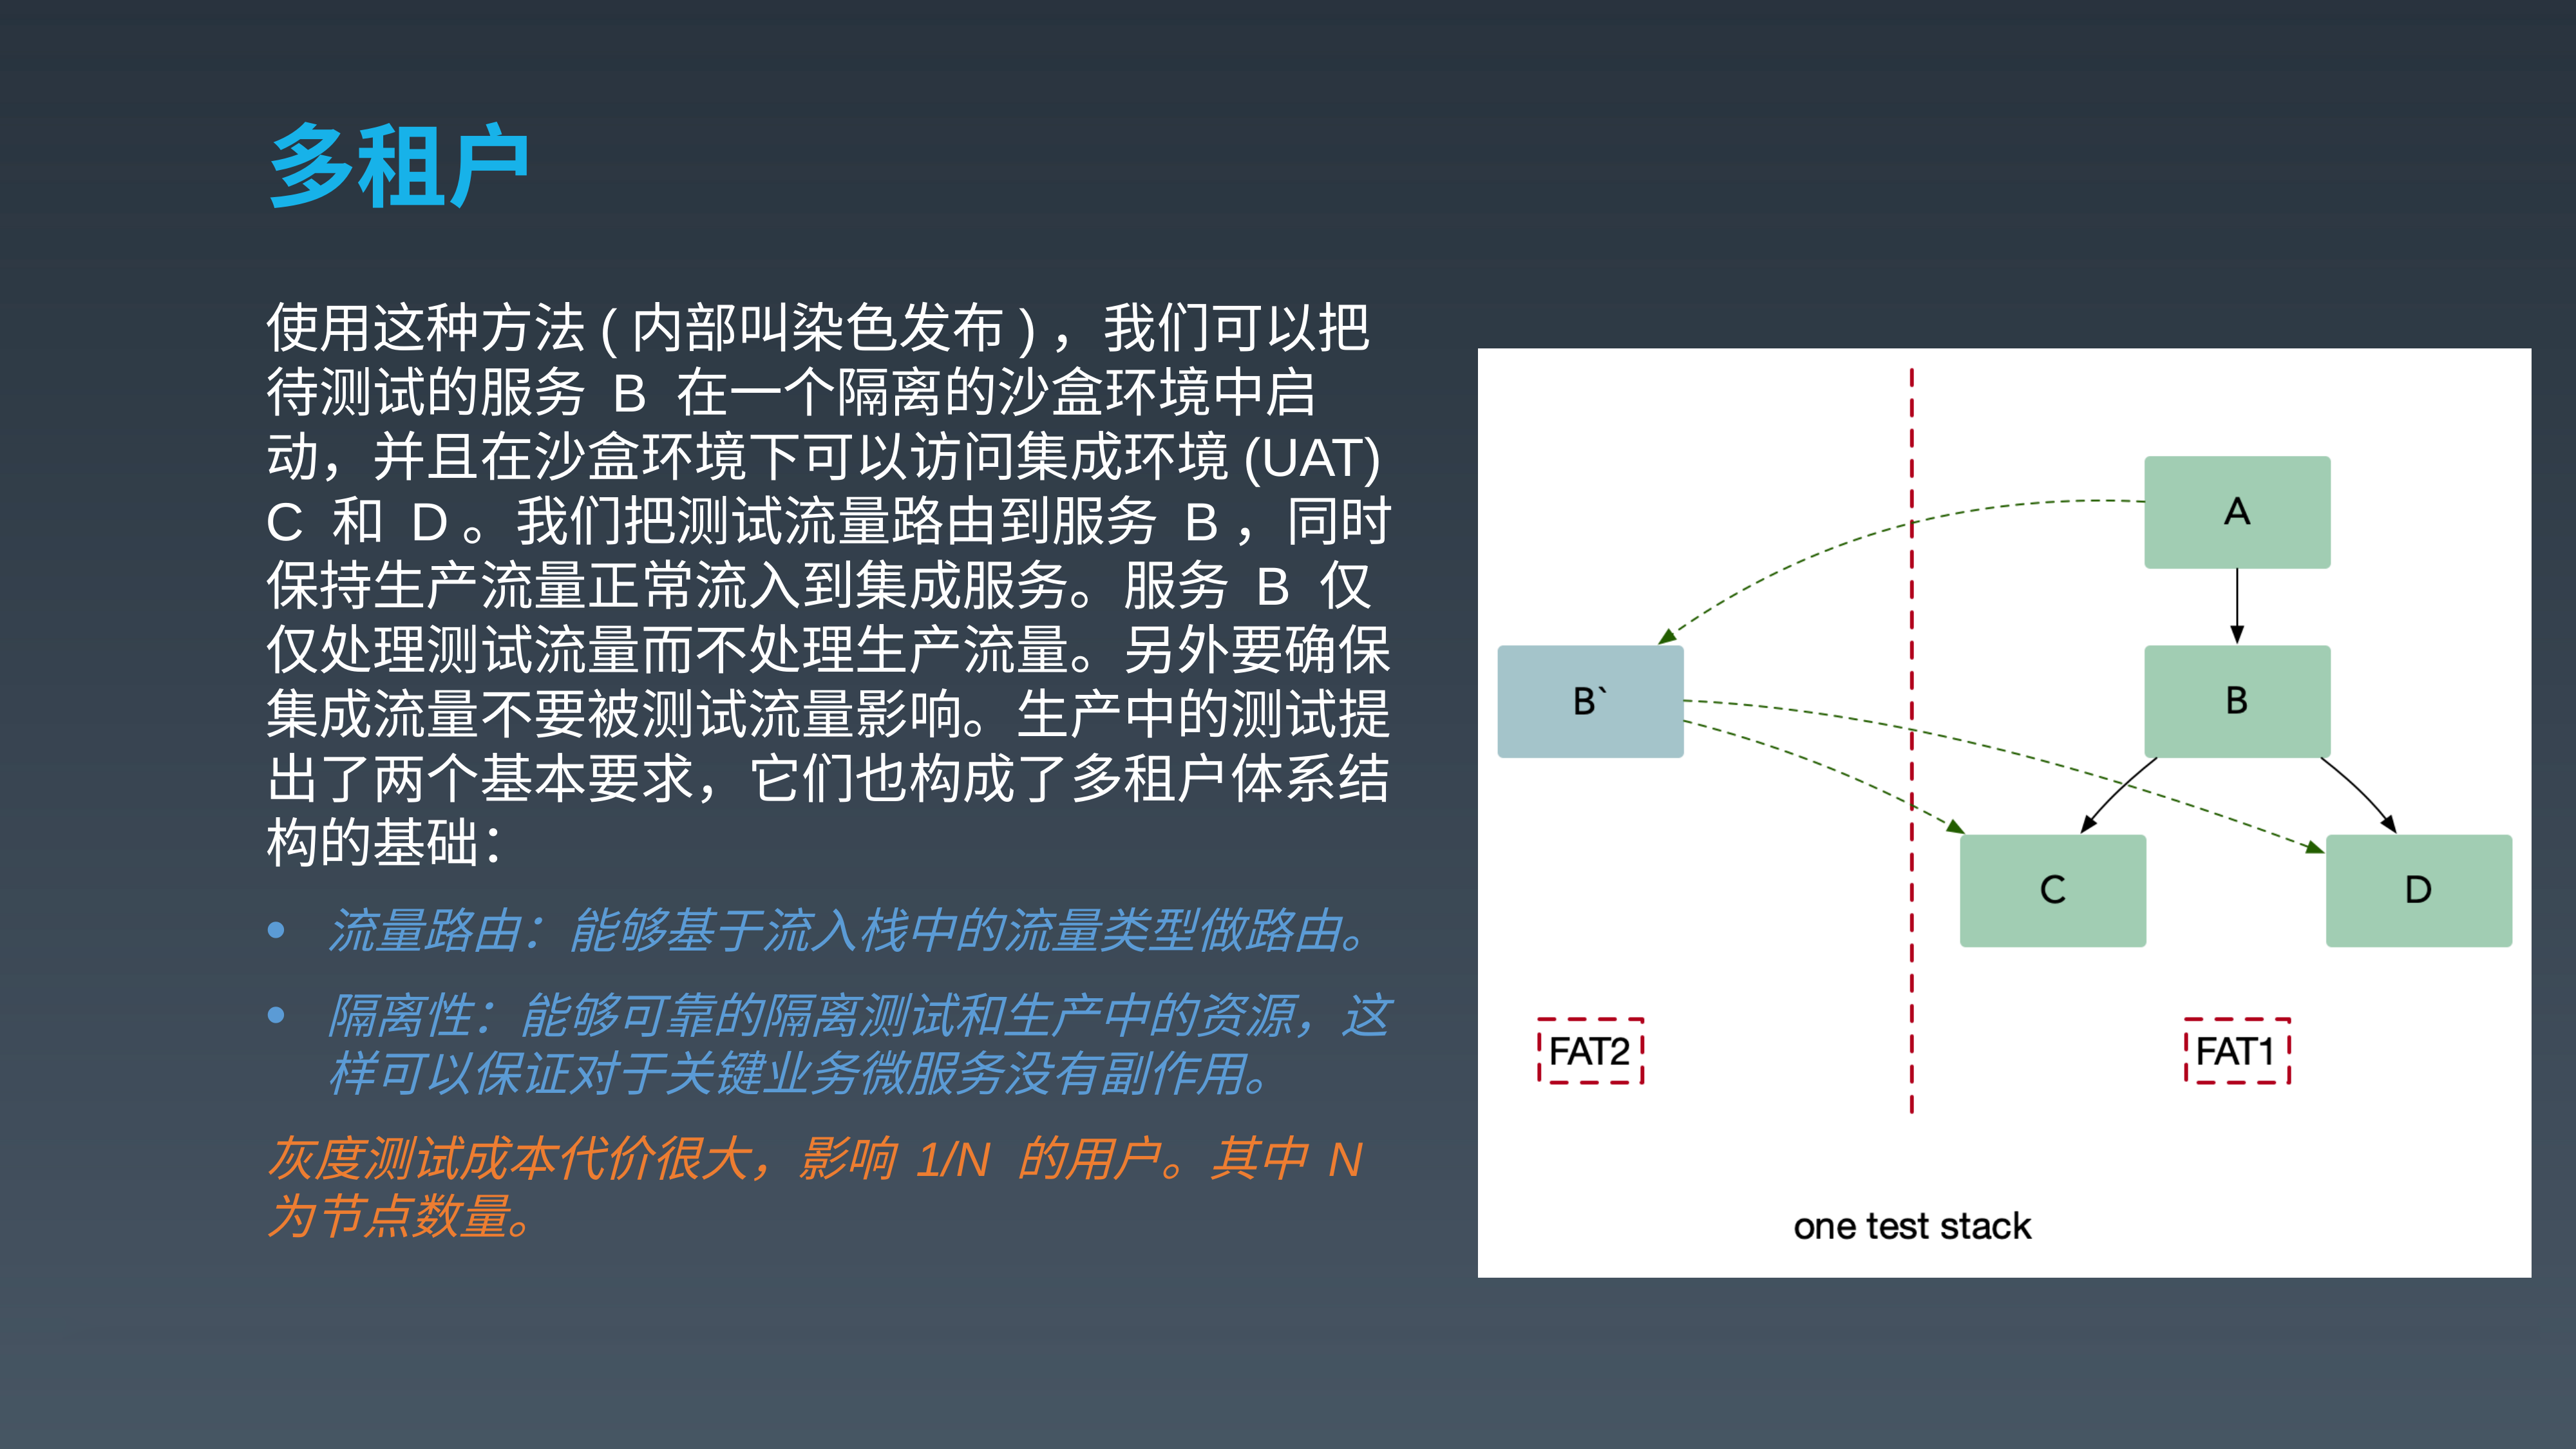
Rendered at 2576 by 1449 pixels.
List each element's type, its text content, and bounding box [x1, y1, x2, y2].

picture [0, 0, 2576, 1449]
title 多租户 [260, 103, 2316, 243]
list 使用这种方法(内部叫染色发布)，我们可以把待测试的服务 B 在一个隔离的沙盒环境中启动，并且在沙盒环境下可以访问集成环境(UAT) C 和 D。我们把测试流量路由到服务 B，同时保持生产流量正常流入到集成服务。服务 B 仅仅处理测试流量而不处理生产流量。另外要确保集成流量不要被测试流量影响。生产中的测试提出了两个基本要求，它们也构成了多租户体系结构的基础： 流量路由：能够基于流入栈中的流量类型做路由。 隔离性：能够可靠的隔离测试和生产中的资源，这样可以保证对于关键业务微服务没有副作用。 灰度测试成本代价很大，影响 1/N 的用户。其中 N 为节点数量。 [260, 288, 1403, 1339]
